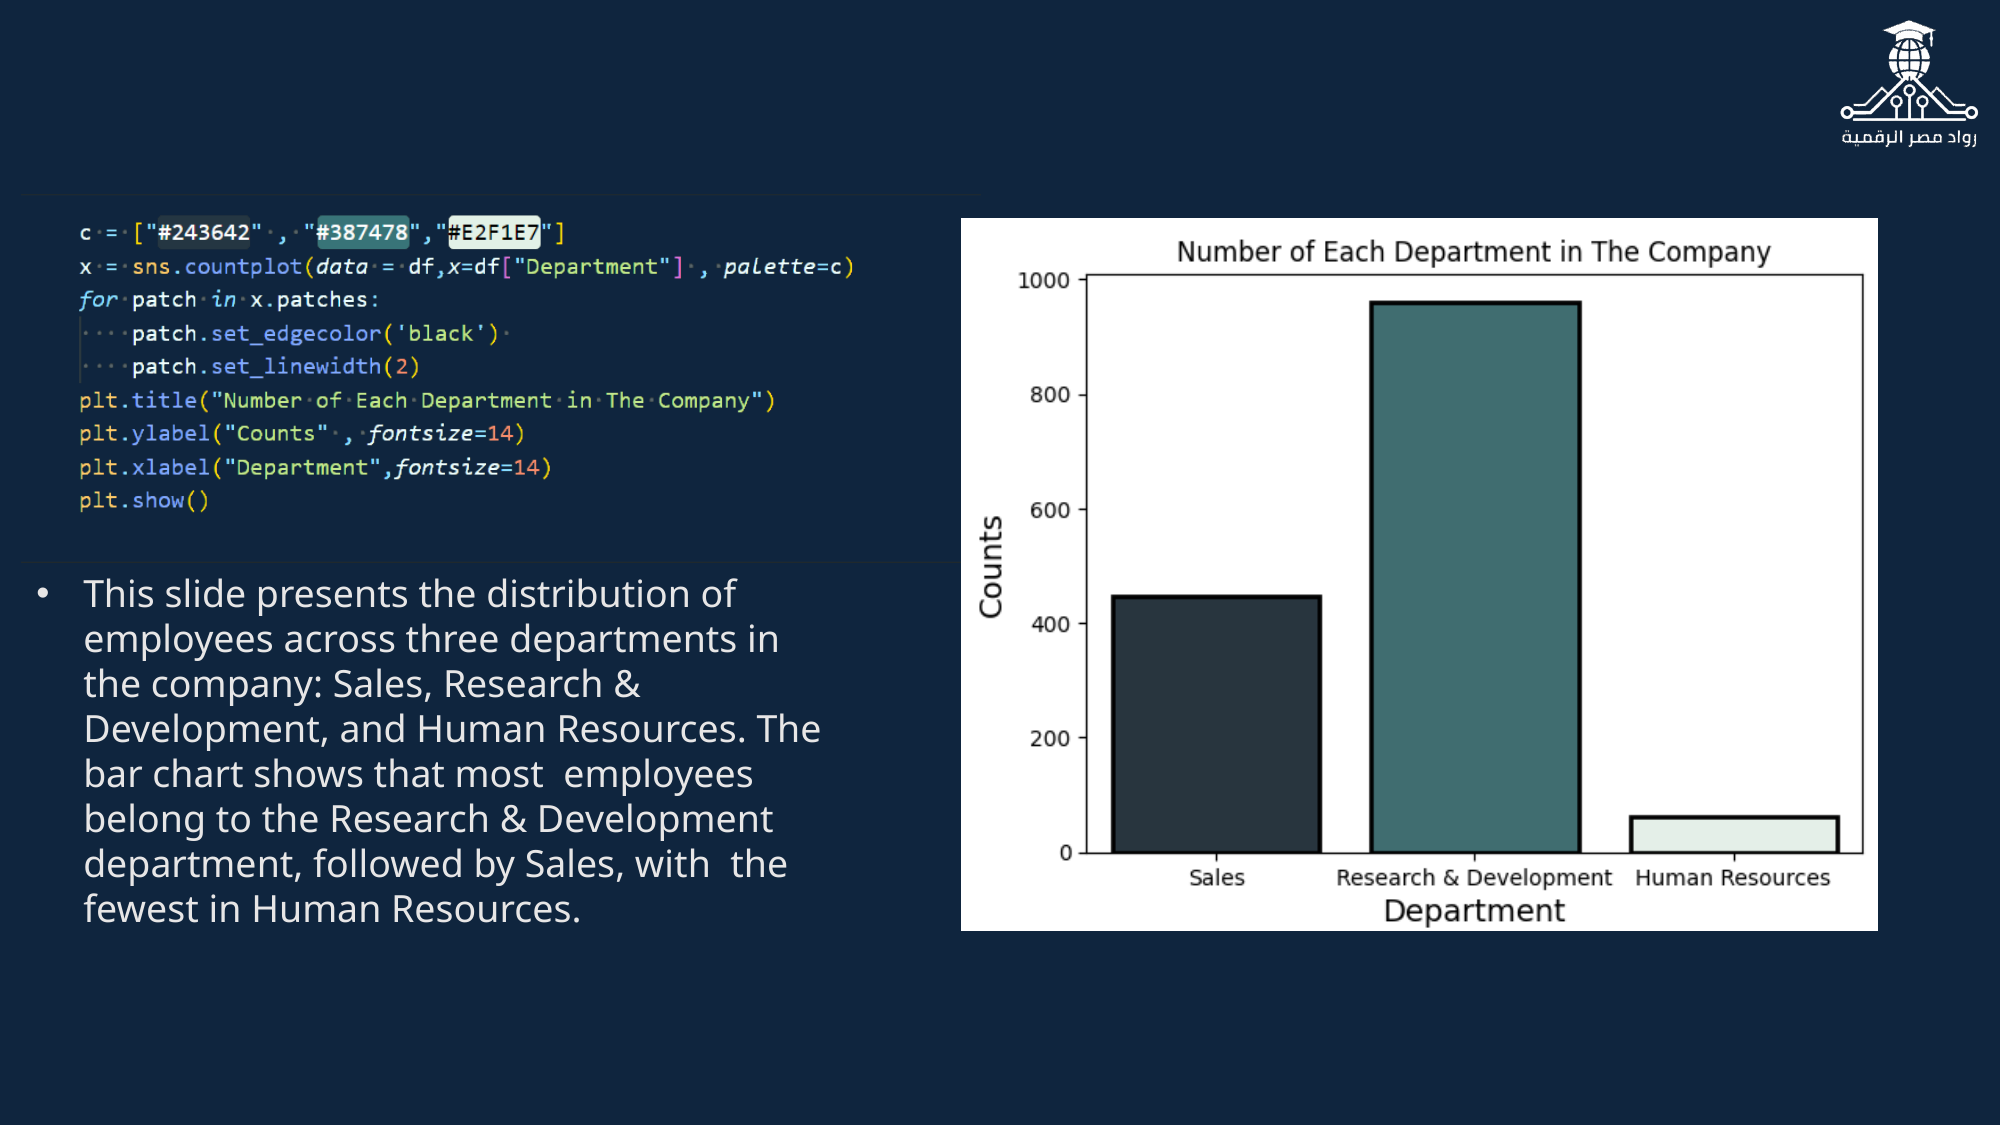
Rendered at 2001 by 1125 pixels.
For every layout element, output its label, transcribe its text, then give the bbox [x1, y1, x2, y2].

picture [1815, 0, 2000, 184]
text_box This slide presents the distribution of employees across three departments in the company: Sales, Research & Development, and Human Resources. The bar chart shows that most employees belong to the Research & Development department, followed by Sales, with the fewest in Human Resources. [21, 563, 838, 938]
picture [21, 193, 1878, 931]
